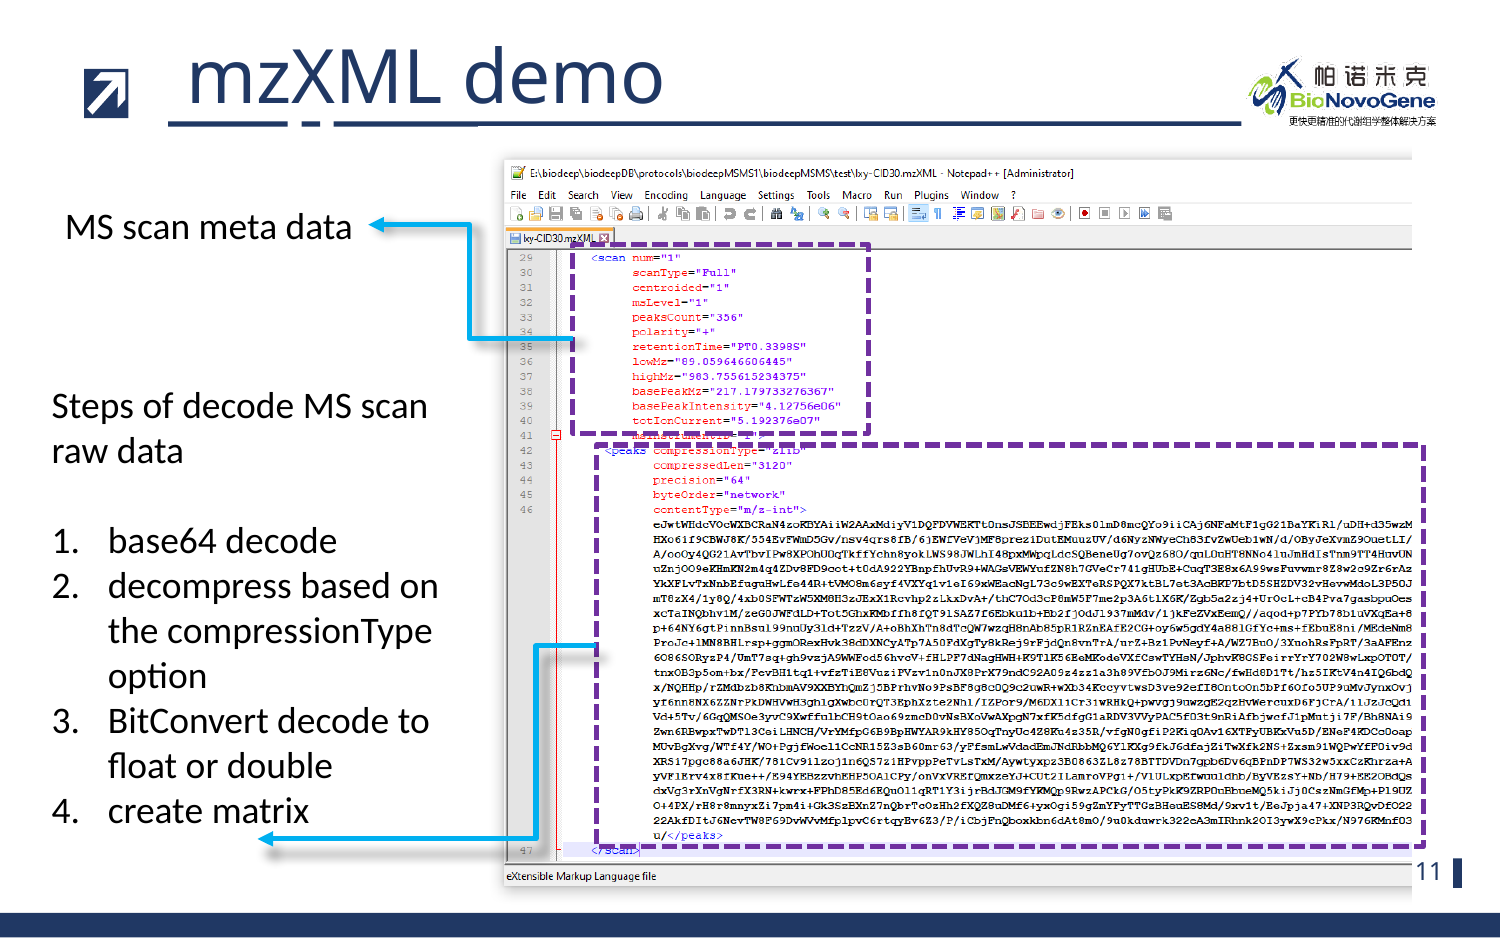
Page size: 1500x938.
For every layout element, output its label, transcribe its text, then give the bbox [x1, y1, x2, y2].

title mzXML demo [171, 19, 1058, 127]
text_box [257, 645, 597, 844]
text_box MS scan meta data [50, 194, 369, 255]
picture [477, 55, 1444, 908]
text_box Steps of decode MS scan raw data base64 decode decompress based on the compressionType option BitConvert decode to float or double create matrix [36, 374, 472, 839]
text_box [1416, 443, 1425, 849]
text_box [369, 224, 573, 340]
